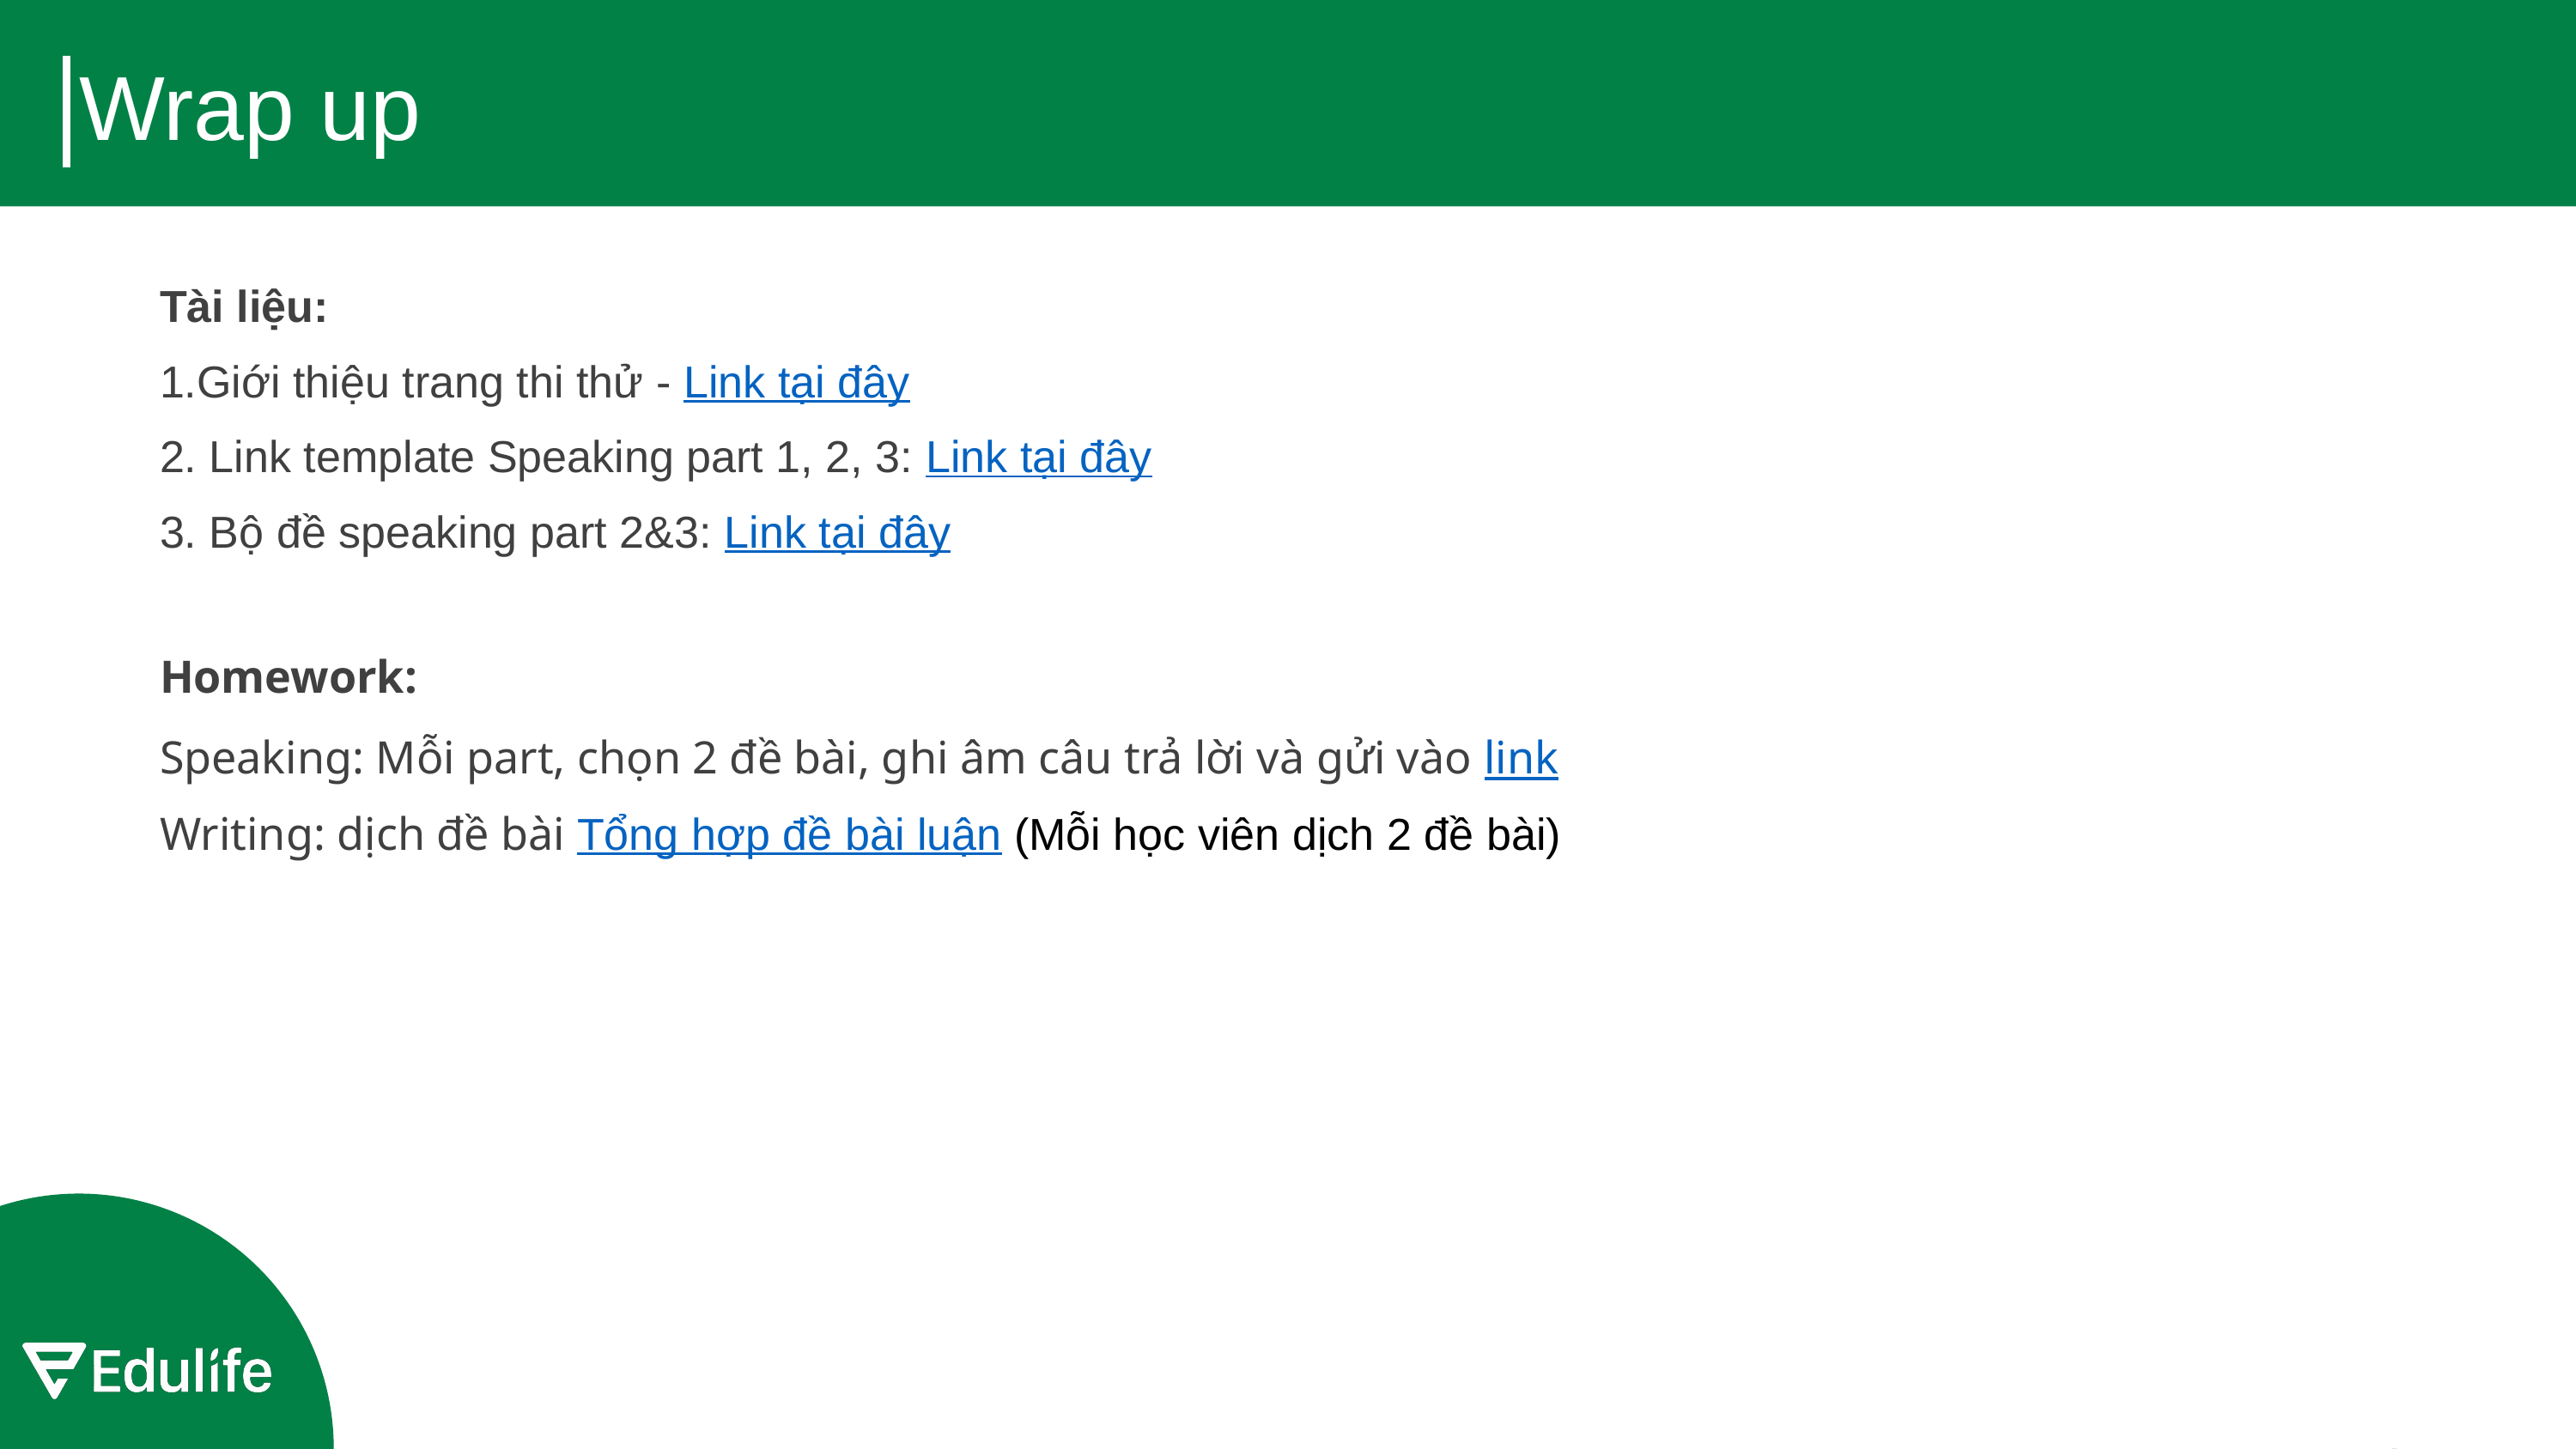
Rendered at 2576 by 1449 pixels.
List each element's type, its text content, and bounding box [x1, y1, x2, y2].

list Tài liệu: 1.Giới thiệu trang thi thử - Link tại đây 2. Link template Speaking part 1, 2, 3: Link tại đây 3. Bộ đề speaking part 2&3: Link tại đây [147, 277, 1751, 635]
title Wrap up [66, 55, 2510, 167]
list Homework: Speaking: Mỗi part, chọn 2 đề bài, ghi âm câu trả lời và gửi vào link Writing: dịch đề bài Tổng hợp đề bài luận (Mỗi học viên dịch 2 đề bài) [147, 648, 2510, 939]
picture [22, 1343, 271, 1399]
